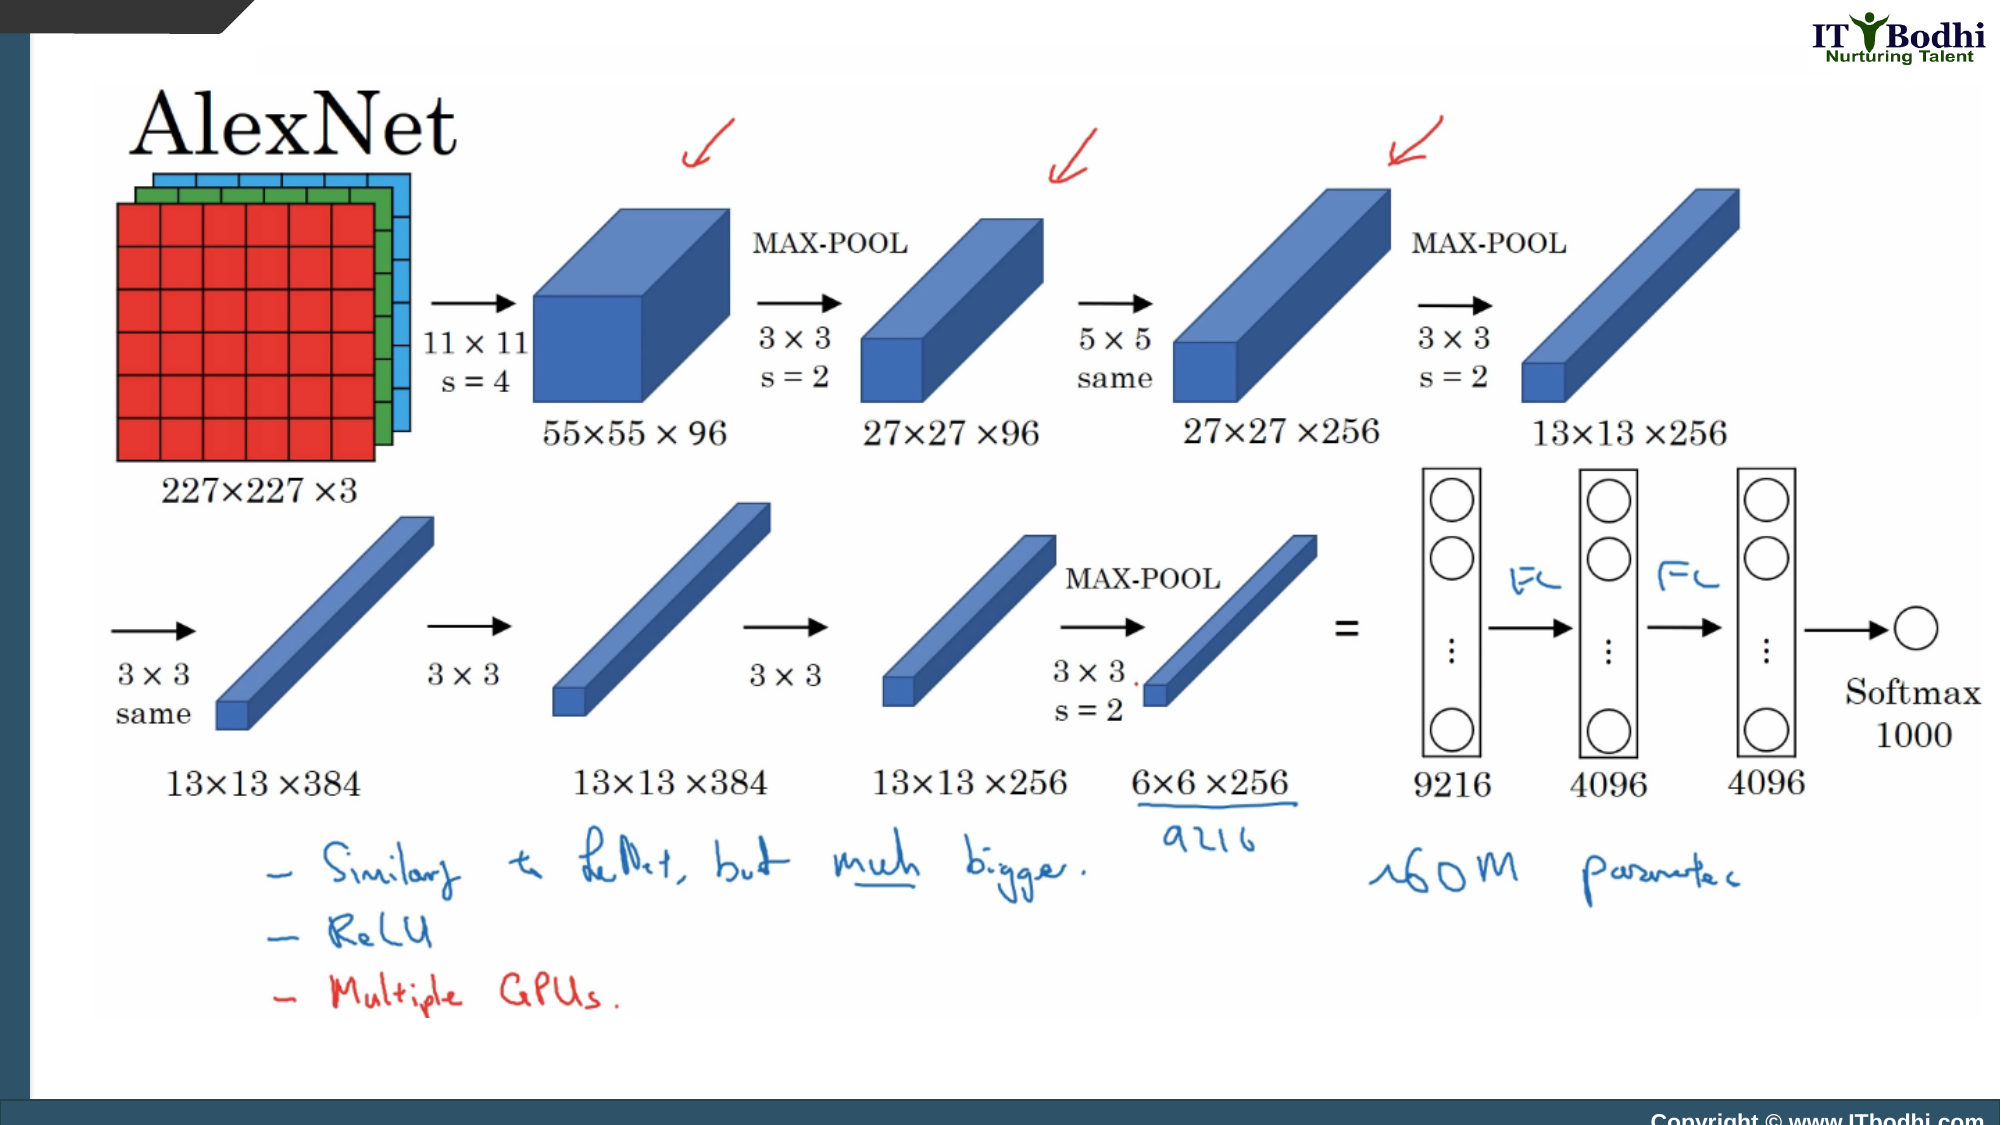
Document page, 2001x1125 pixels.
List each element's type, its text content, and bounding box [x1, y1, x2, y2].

picture [93, 8, 1991, 1018]
text_box Copyright © www.ITbodhi.com [0, 1100, 2000, 1125]
